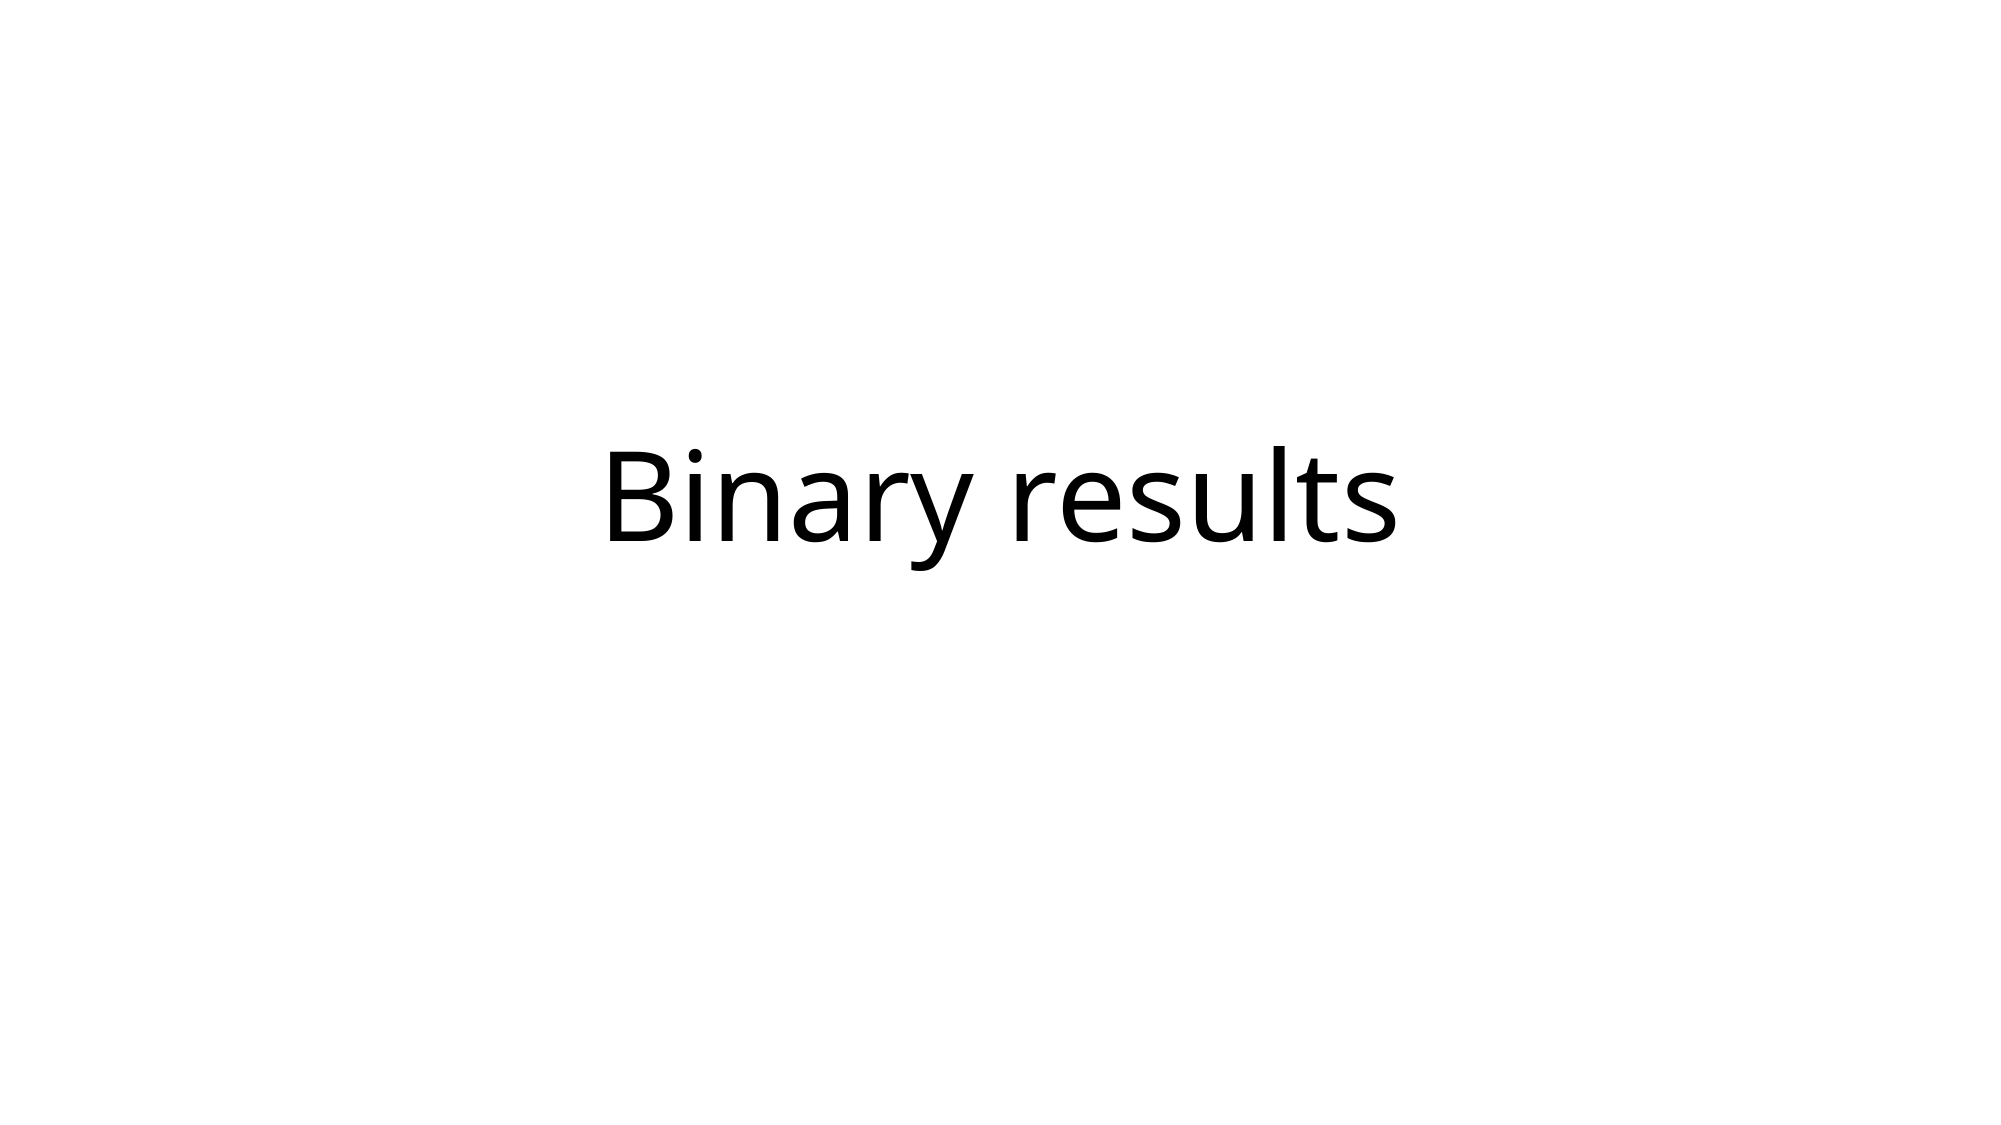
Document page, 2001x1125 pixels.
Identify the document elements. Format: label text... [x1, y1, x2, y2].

title Binary results [249, 184, 1750, 576]
